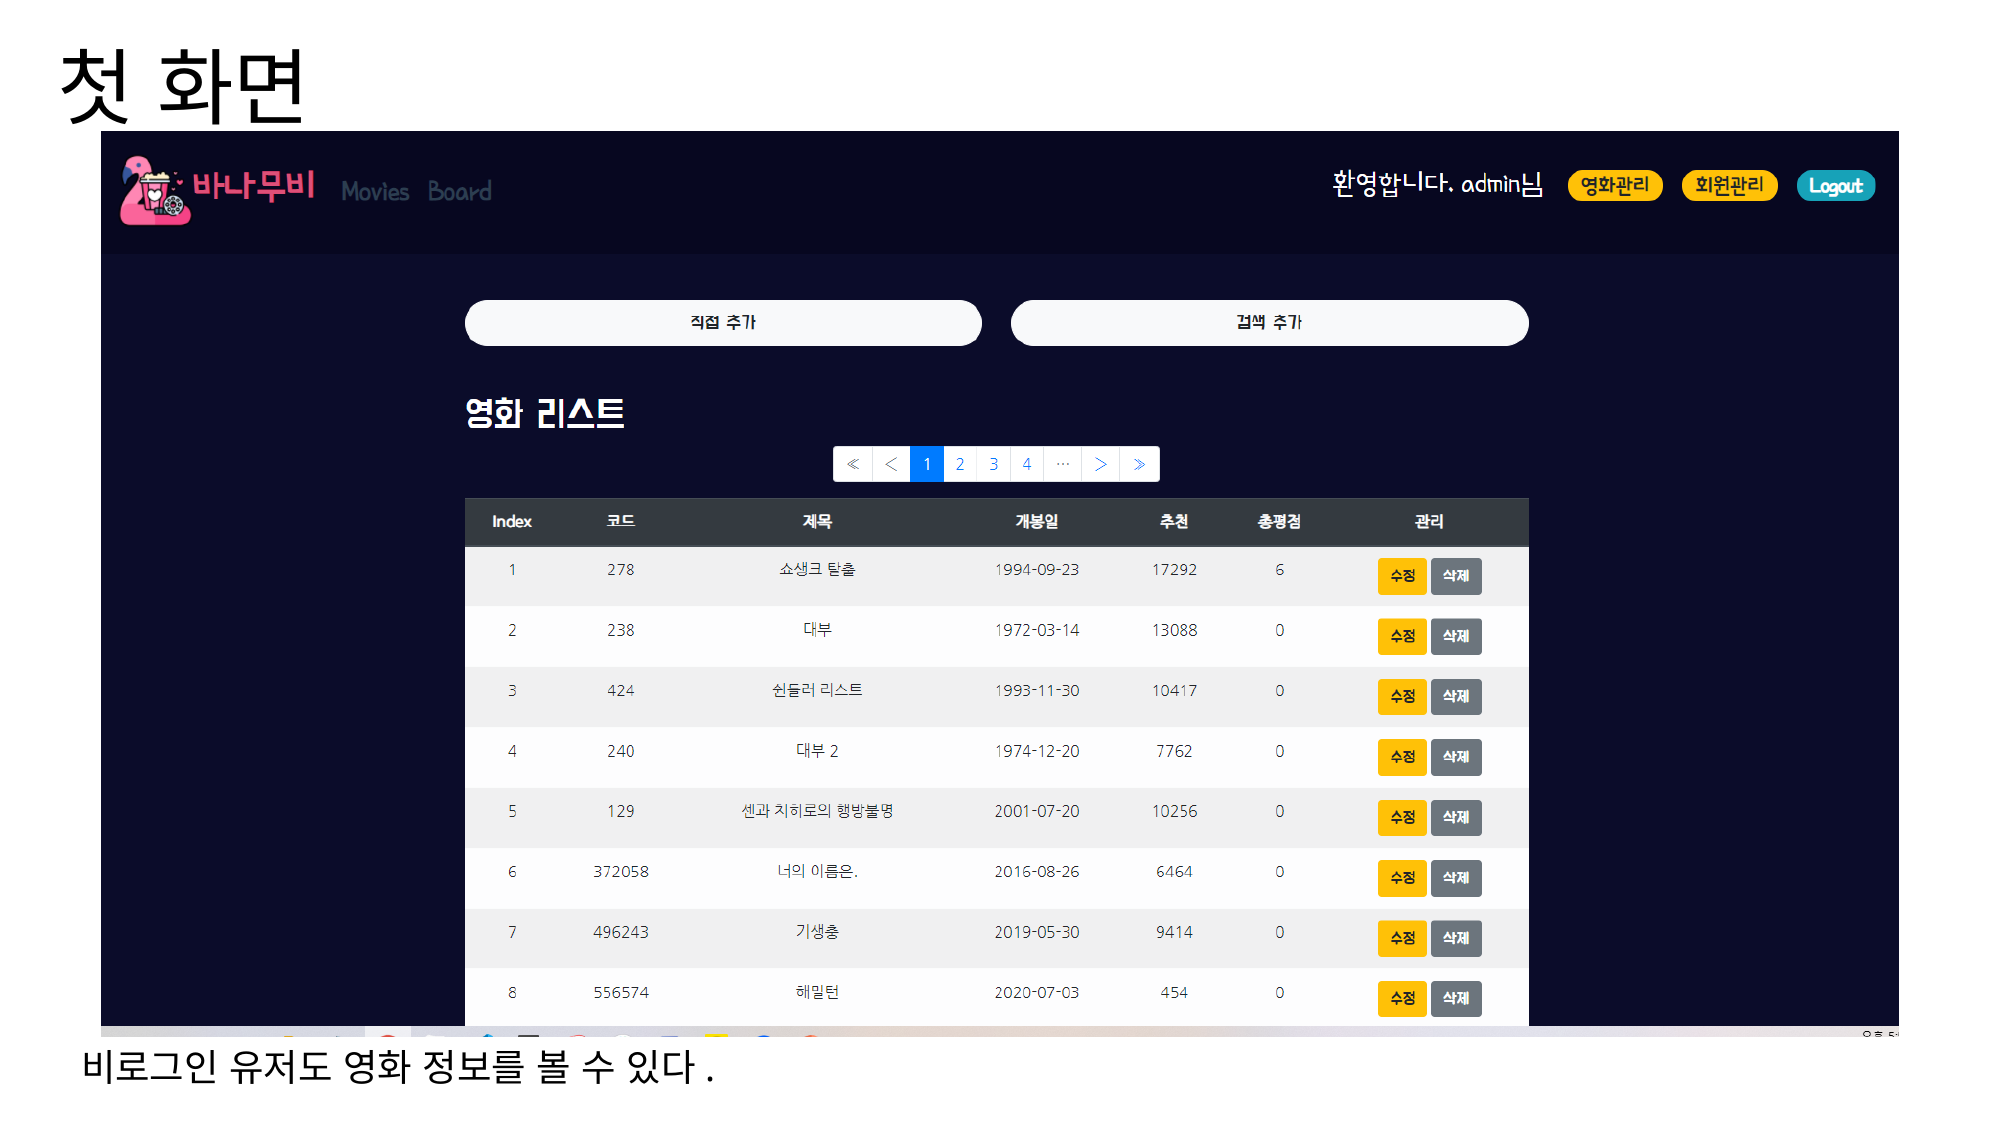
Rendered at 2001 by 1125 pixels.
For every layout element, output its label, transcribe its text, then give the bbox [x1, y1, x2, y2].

text_box 첫 화면 [42, 27, 326, 143]
text_box 비로그인 유저도 영화 정보를 볼 수 있다. [66, 1036, 1071, 1097]
picture [101, 131, 1899, 1037]
